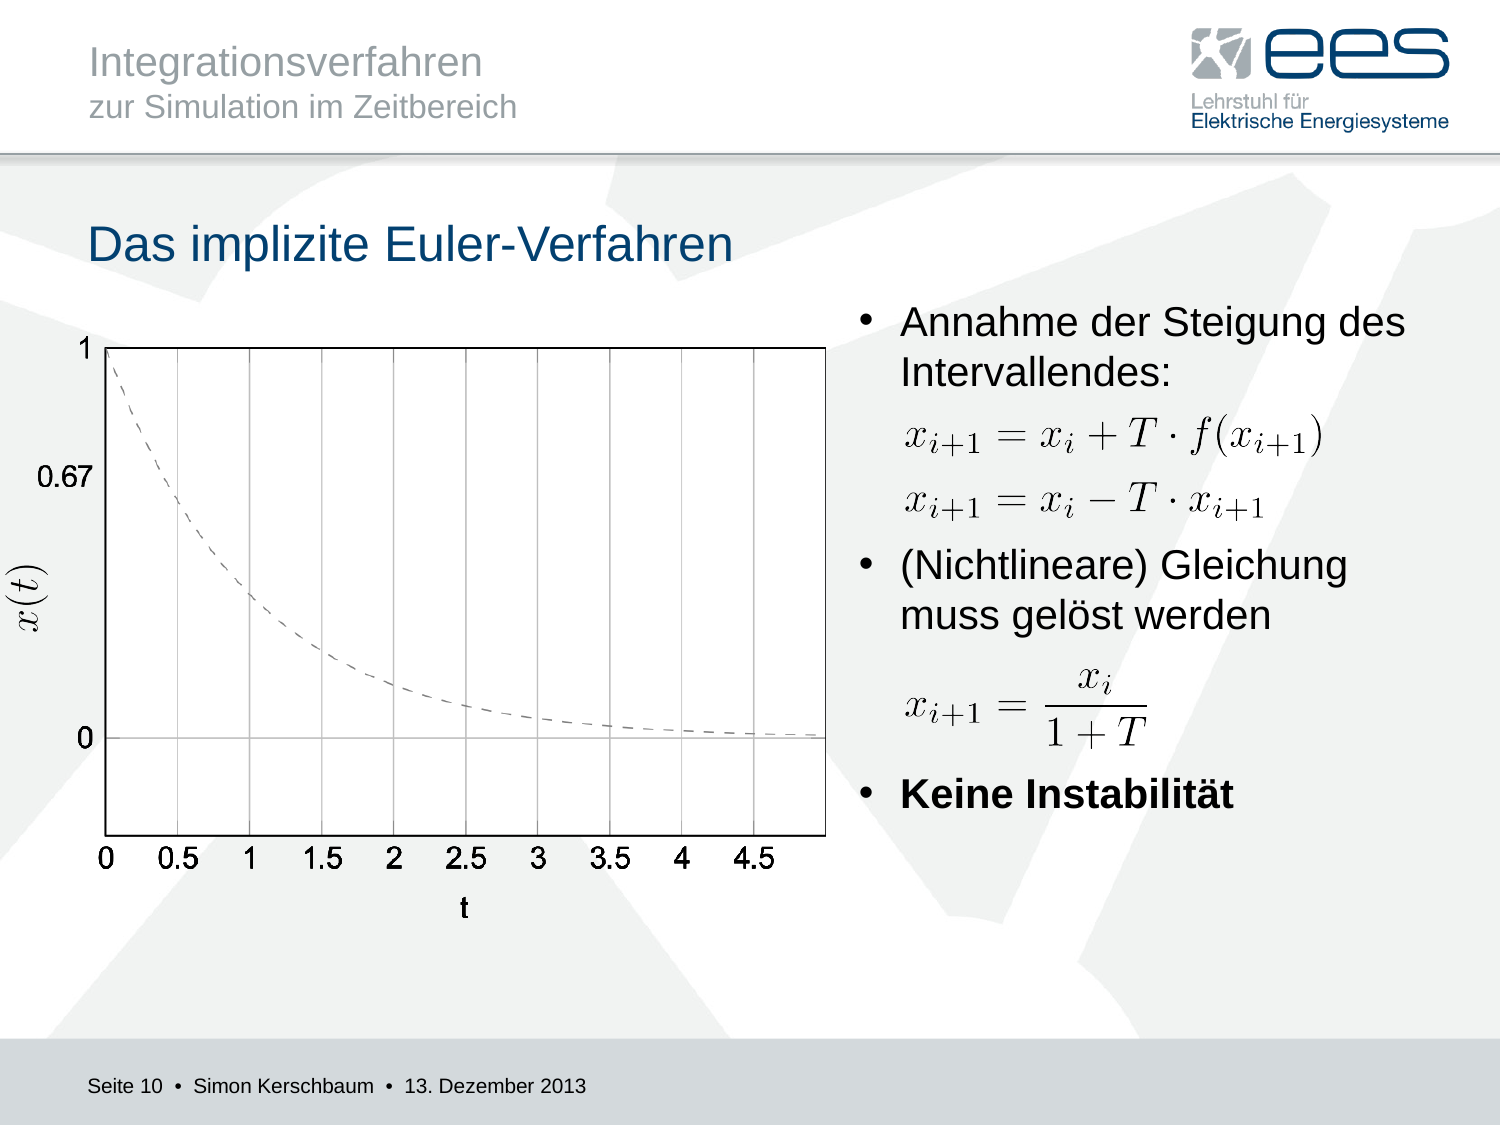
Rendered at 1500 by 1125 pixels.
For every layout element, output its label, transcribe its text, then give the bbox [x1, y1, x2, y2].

picture [0, 155, 1500, 1038]
list Annahme der Steigung des Intervallendes: (Nichtlineare) Gleichung muss gelöst werden Keine Instabilität [858, 302, 1413, 975]
title Das implizite Euler-Verfahren [87, 180, 1413, 302]
